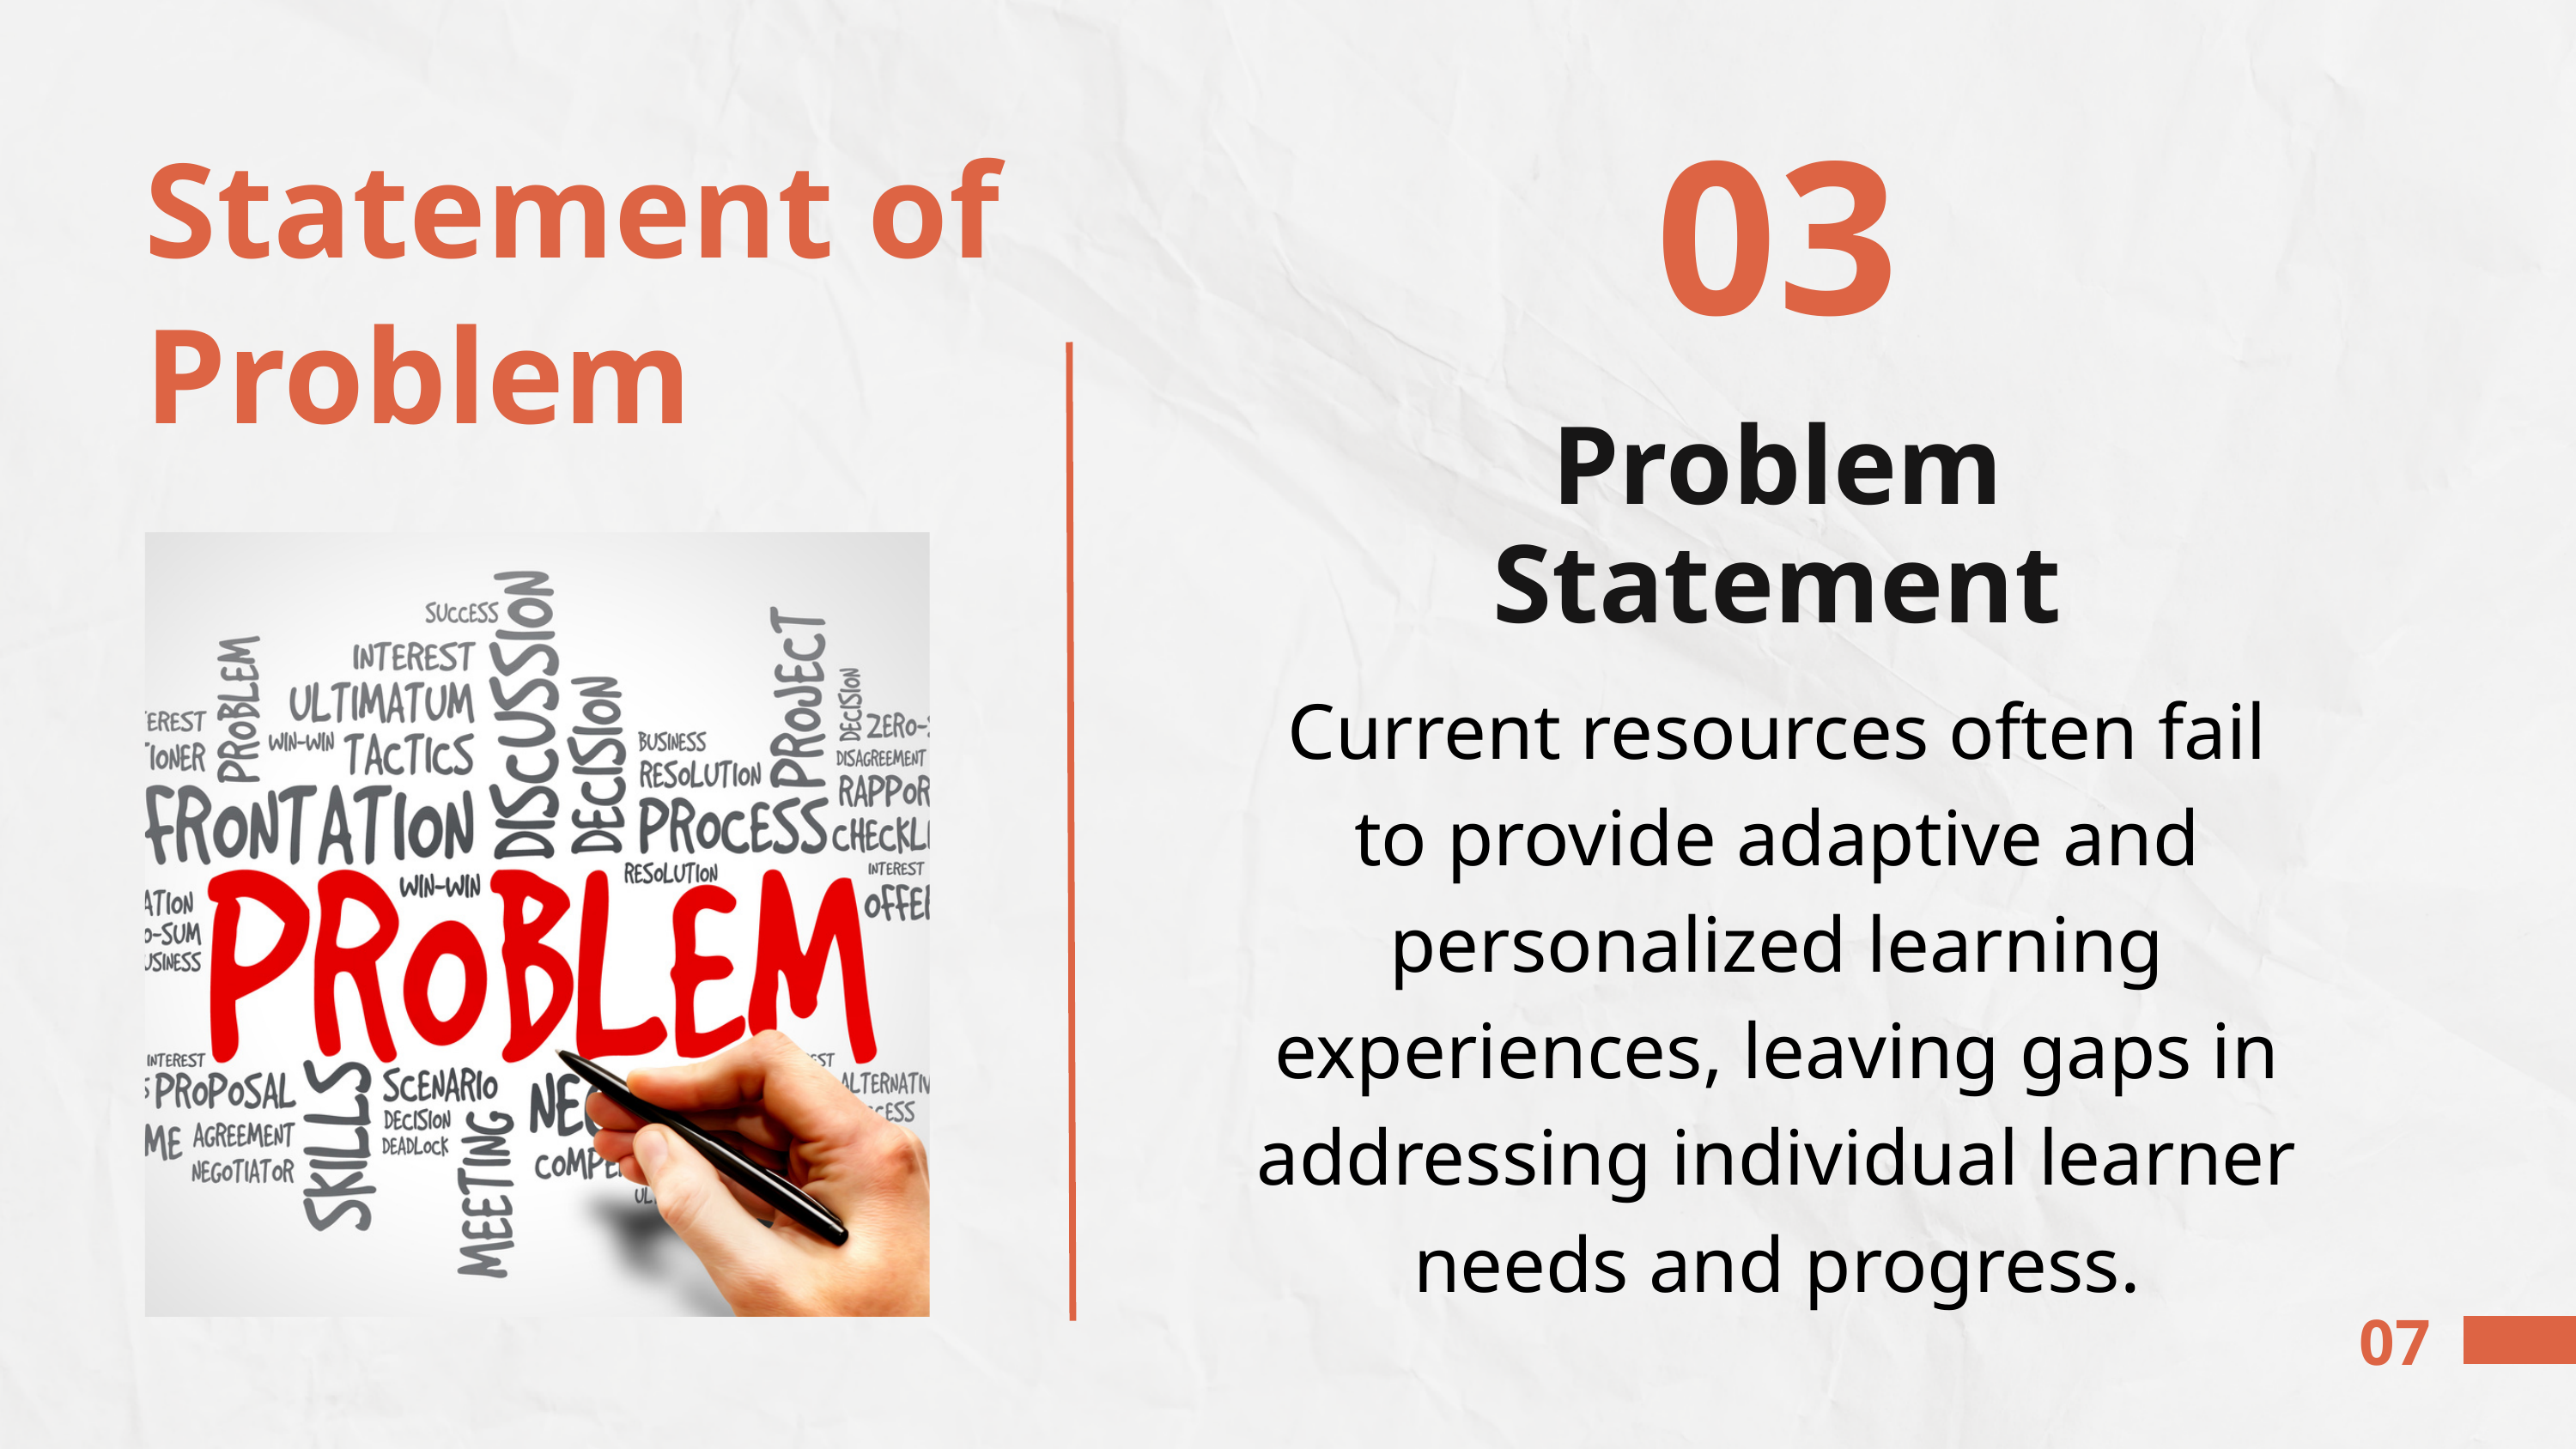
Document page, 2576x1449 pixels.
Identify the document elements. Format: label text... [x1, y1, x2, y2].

text_box Statement of Problem [144, 118, 1268, 450]
text_box 03 [1410, 87, 2145, 357]
text_box 07 [2292, 1298, 2432, 1379]
text_box Current resources often fail to provide adaptive and personalized learning experiences, leaving gaps in addressing individual learner needs and progress. [1241, 668, 2315, 1307]
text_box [2463, 1315, 2576, 1365]
text_box Problem Statement [1242, 407, 2314, 645]
text_box [0, 0, 2576, 1449]
text_box [144, 532, 930, 1317]
